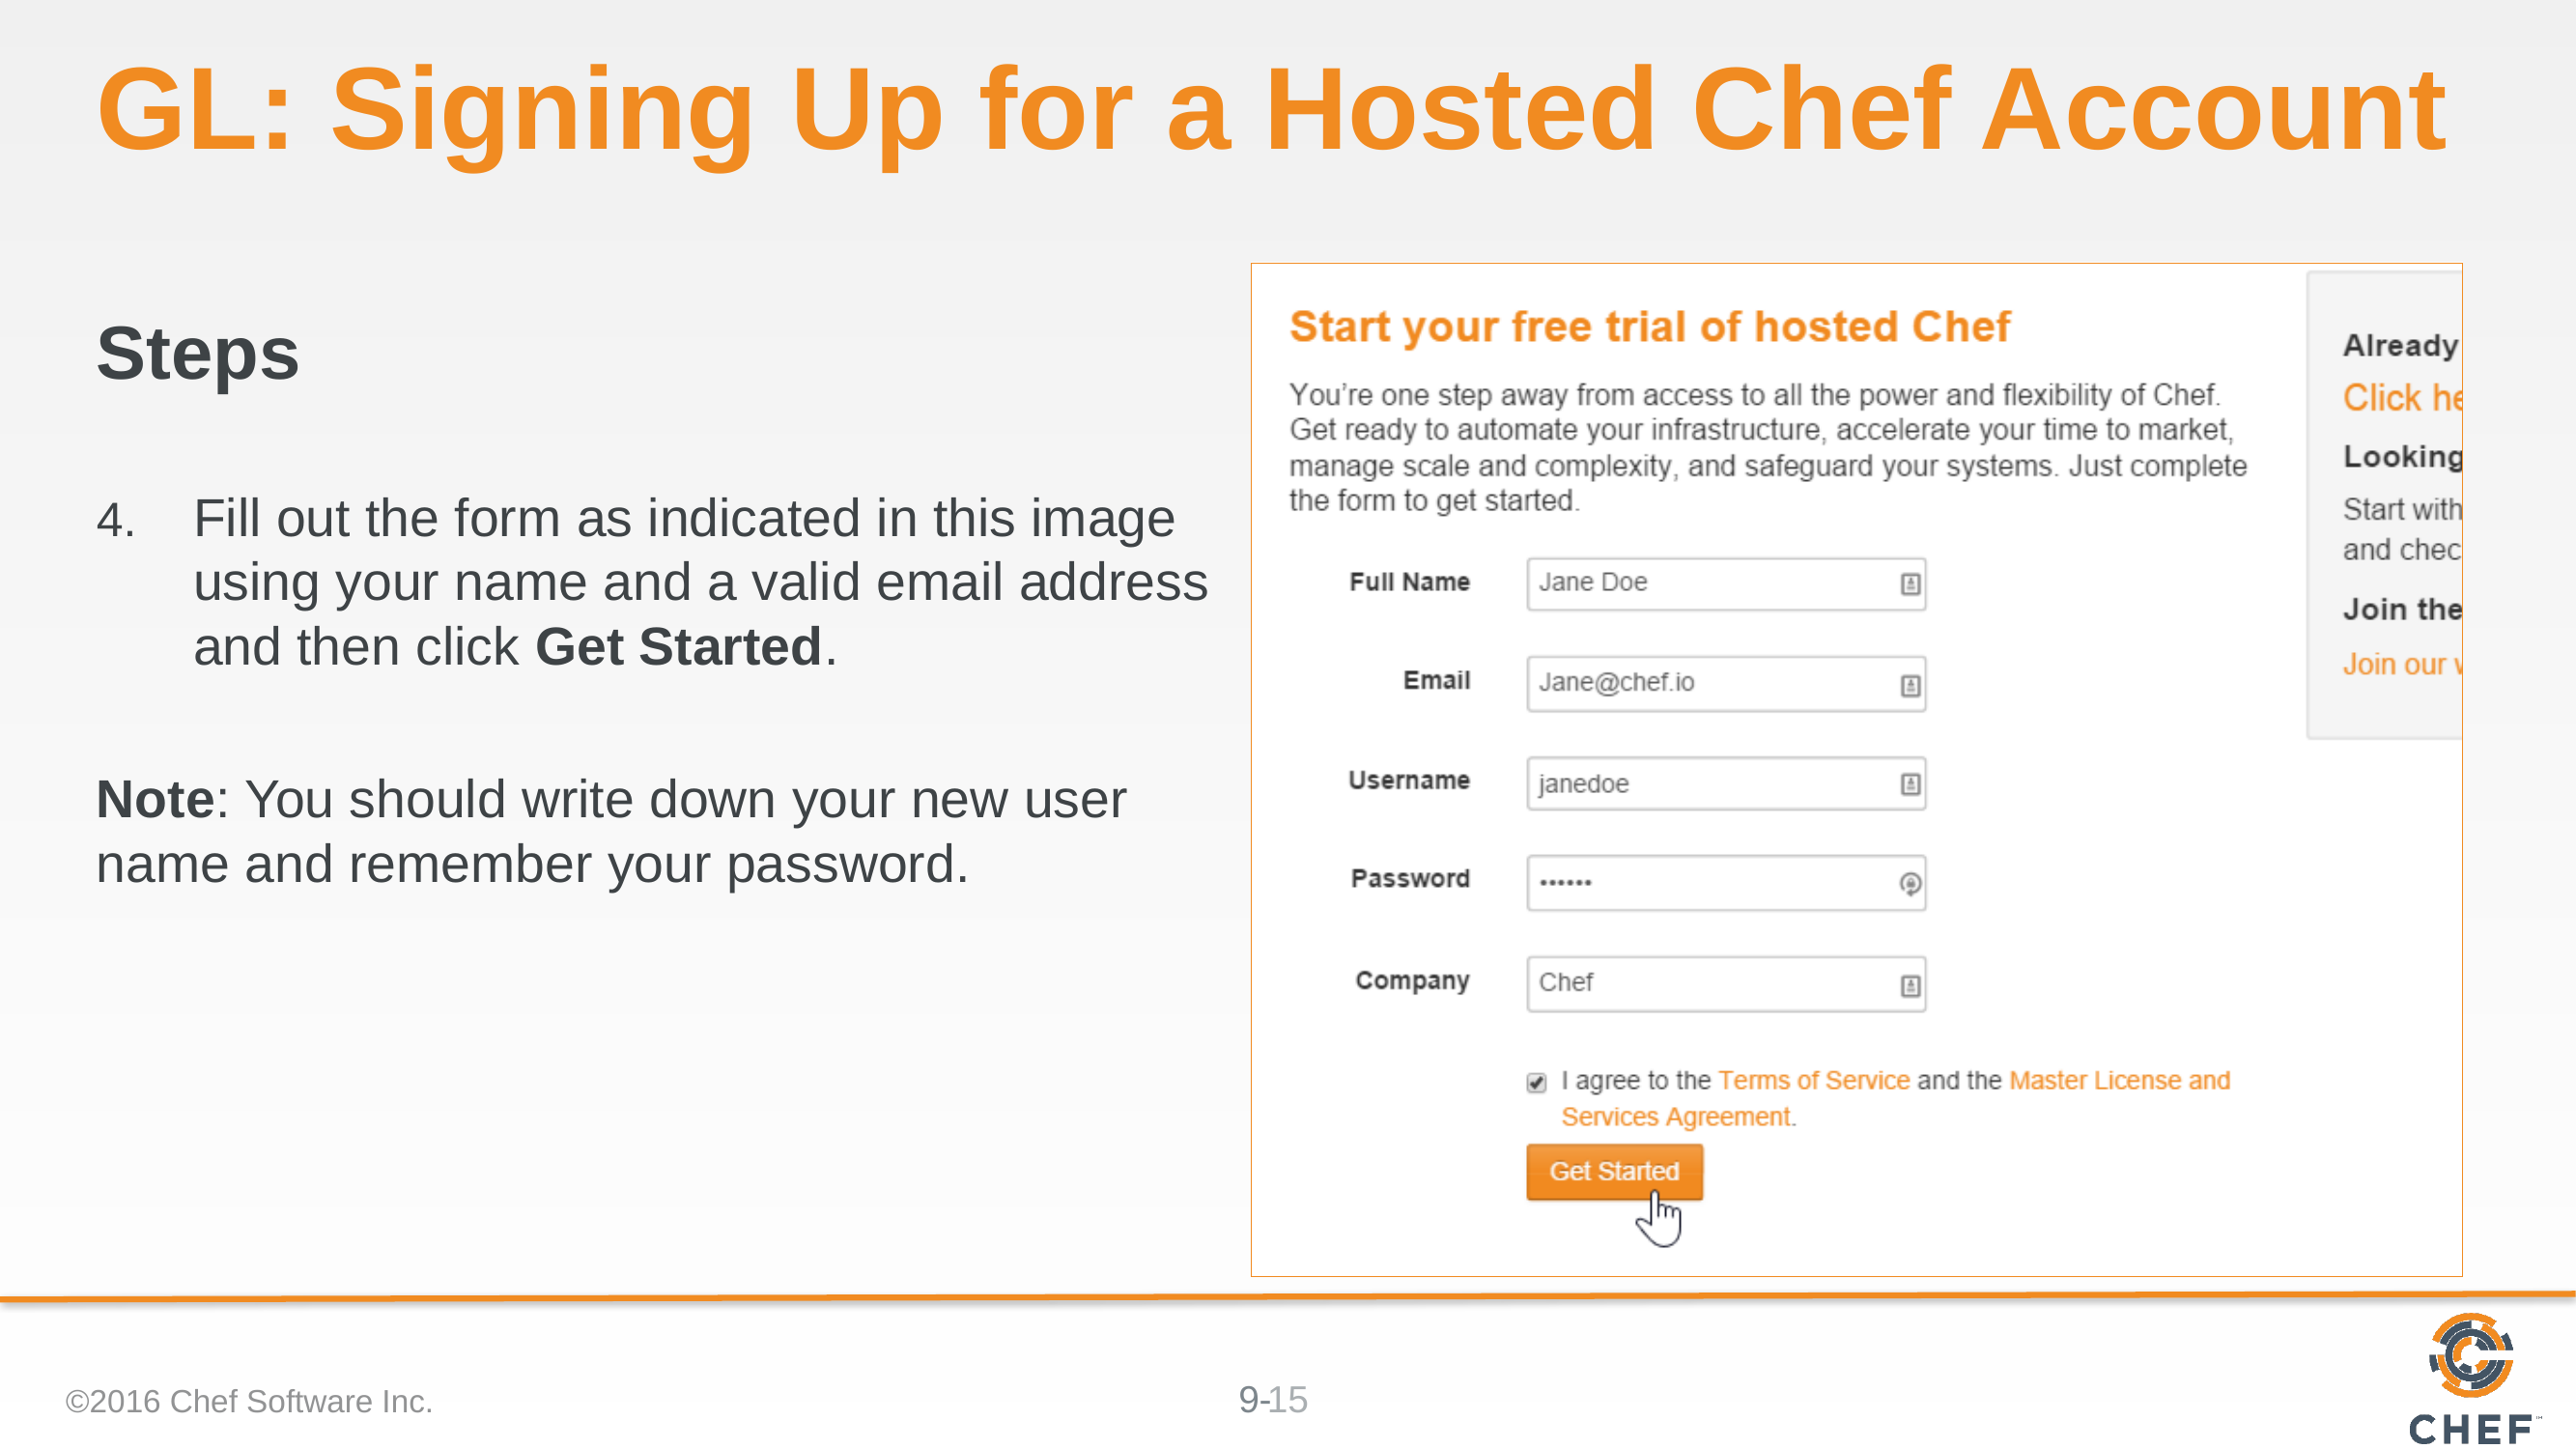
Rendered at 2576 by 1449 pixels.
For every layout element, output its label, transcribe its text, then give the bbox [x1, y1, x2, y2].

picture [2399, 1297, 2550, 1449]
text_box Steps Fill out the form as indicated in this image using your name and a valid email address and then click Get Started. Note: You should write down your new user name and remember your password. [96, 201, 1232, 1313]
footer ©2016 Chef Software Inc. [51, 1359, 952, 1440]
title GL: Signing Up for a Hosted Chef Account [96, 48, 2463, 180]
slide_number 15 [998, 1359, 1578, 1437]
picture [1251, 262, 2464, 1277]
